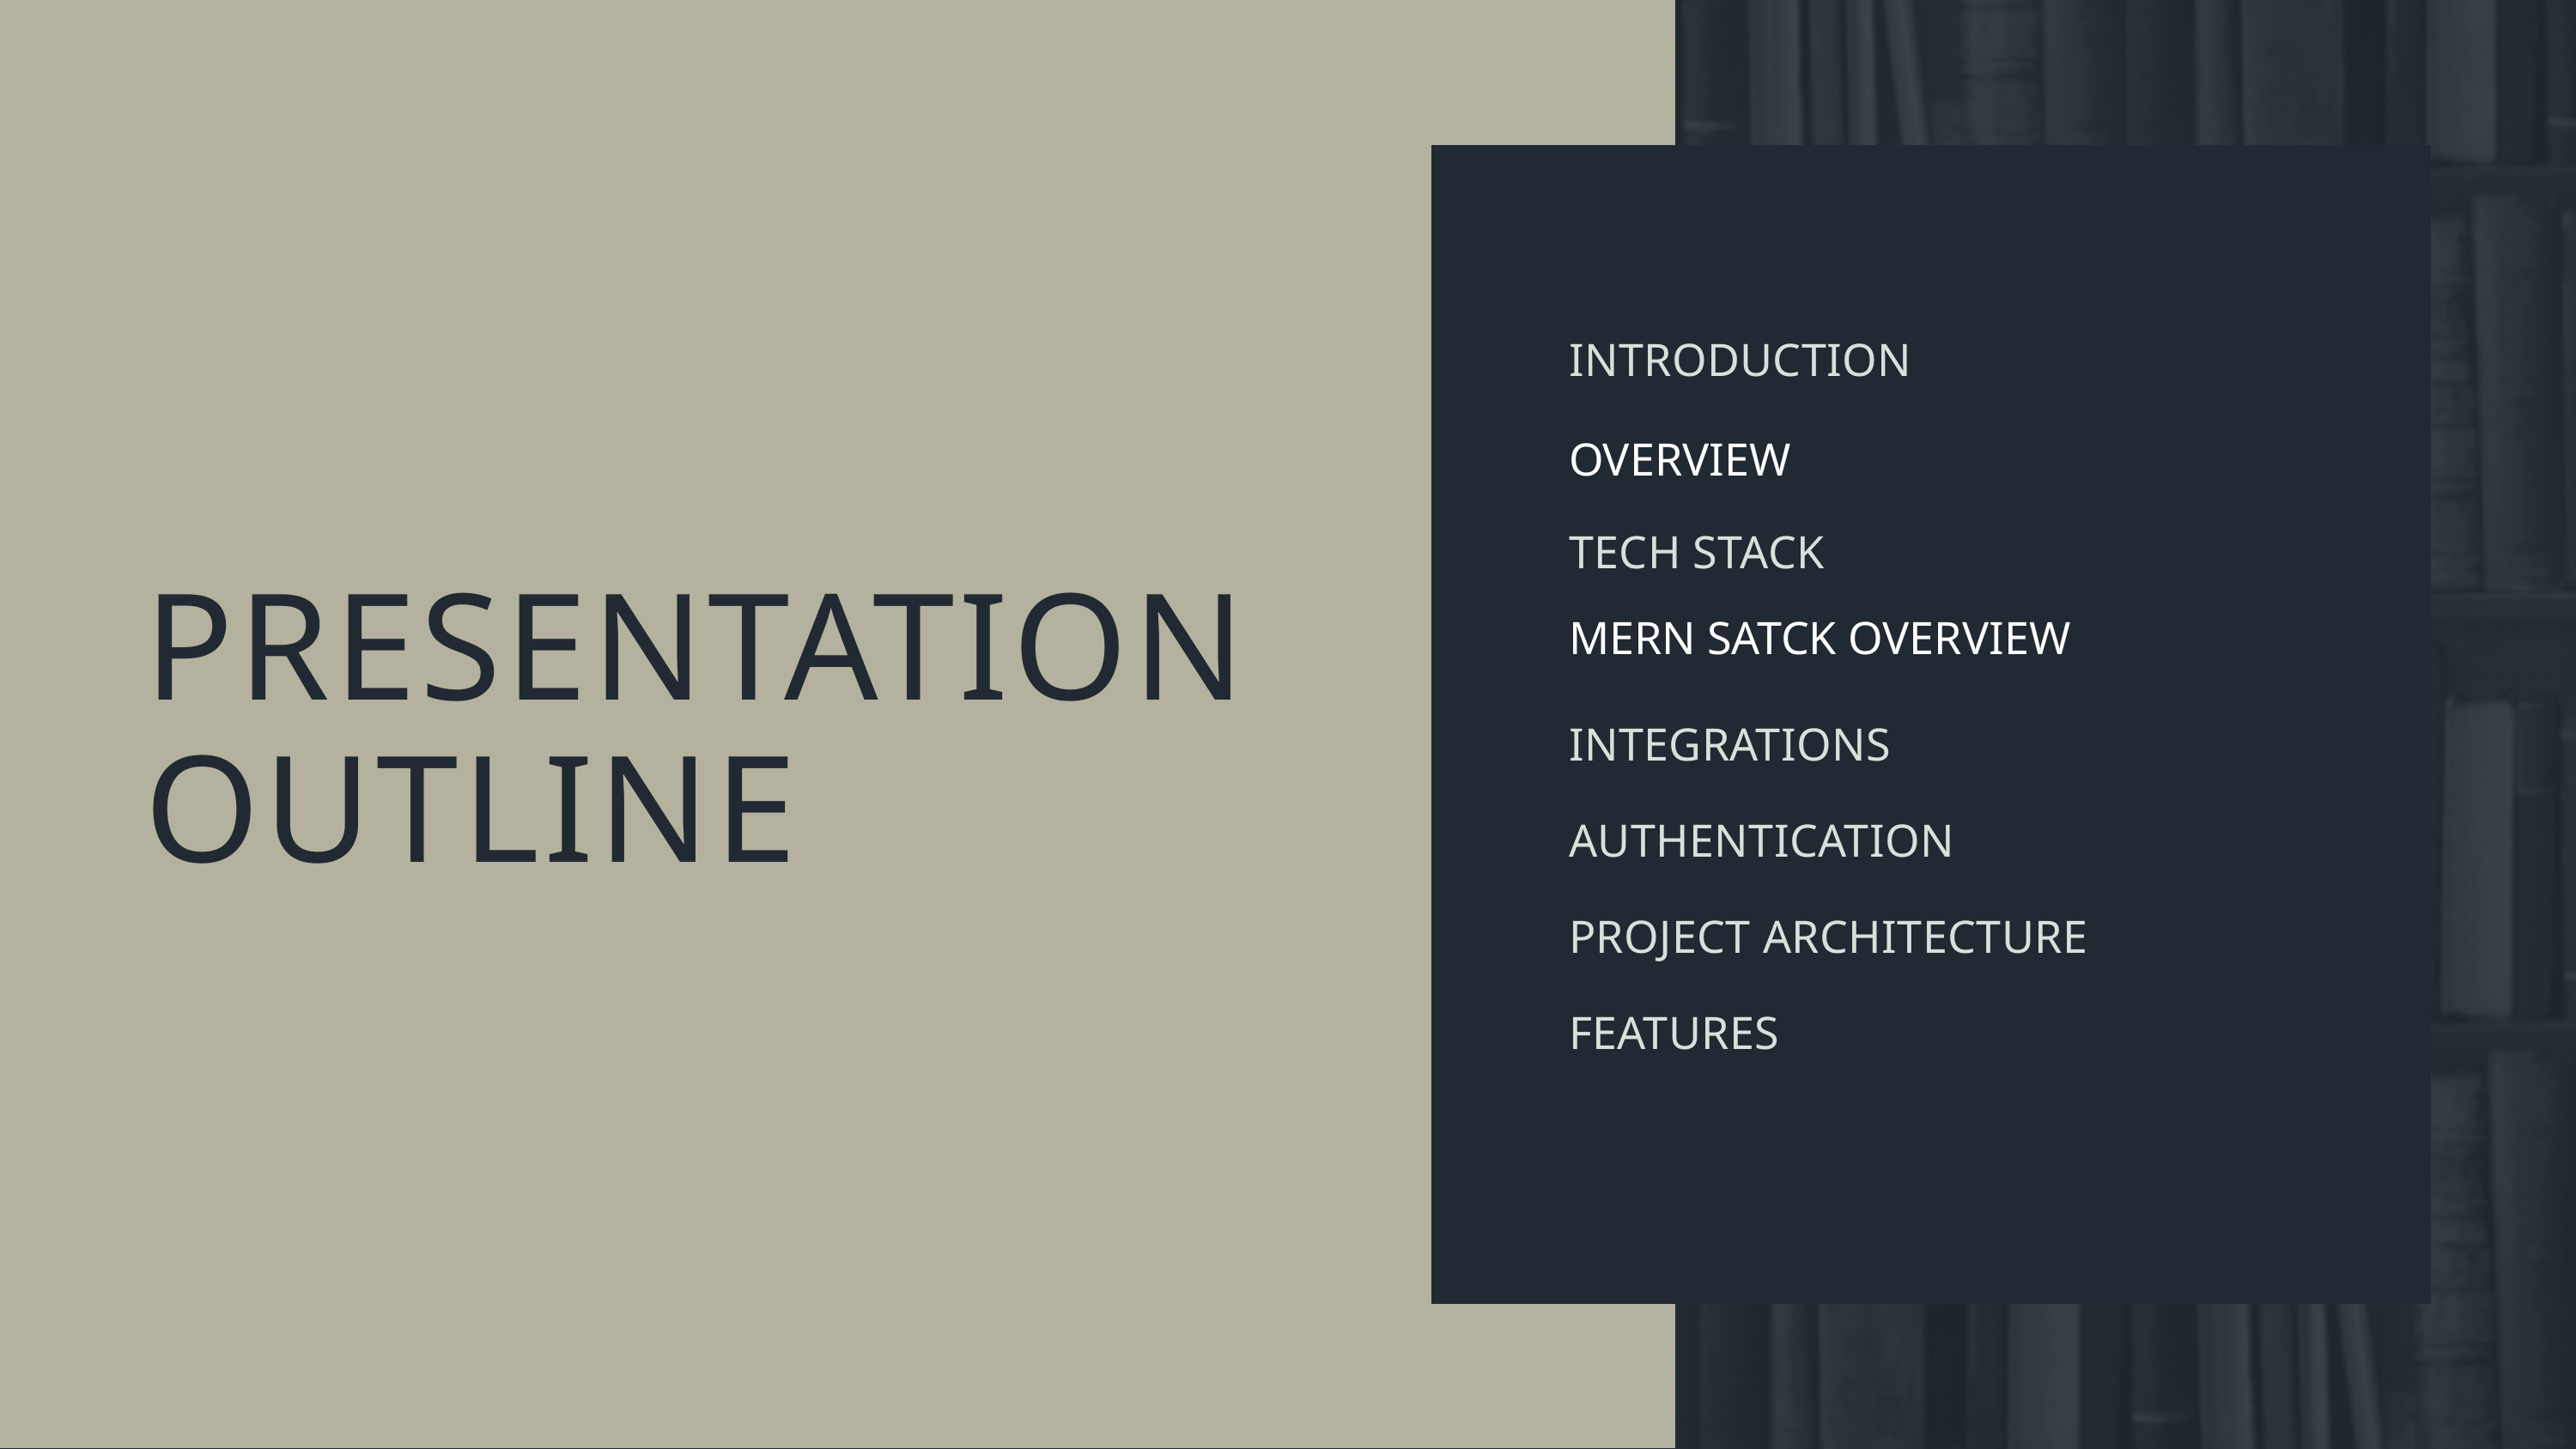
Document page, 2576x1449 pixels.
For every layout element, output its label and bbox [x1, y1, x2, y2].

text_box [1431, 144, 2432, 1304]
text_box [1568, 325, 2294, 1052]
text_box [144, 558, 1289, 1025]
text_box [1677, 0, 2576, 1449]
text_box [0, 0, 1676, 1449]
